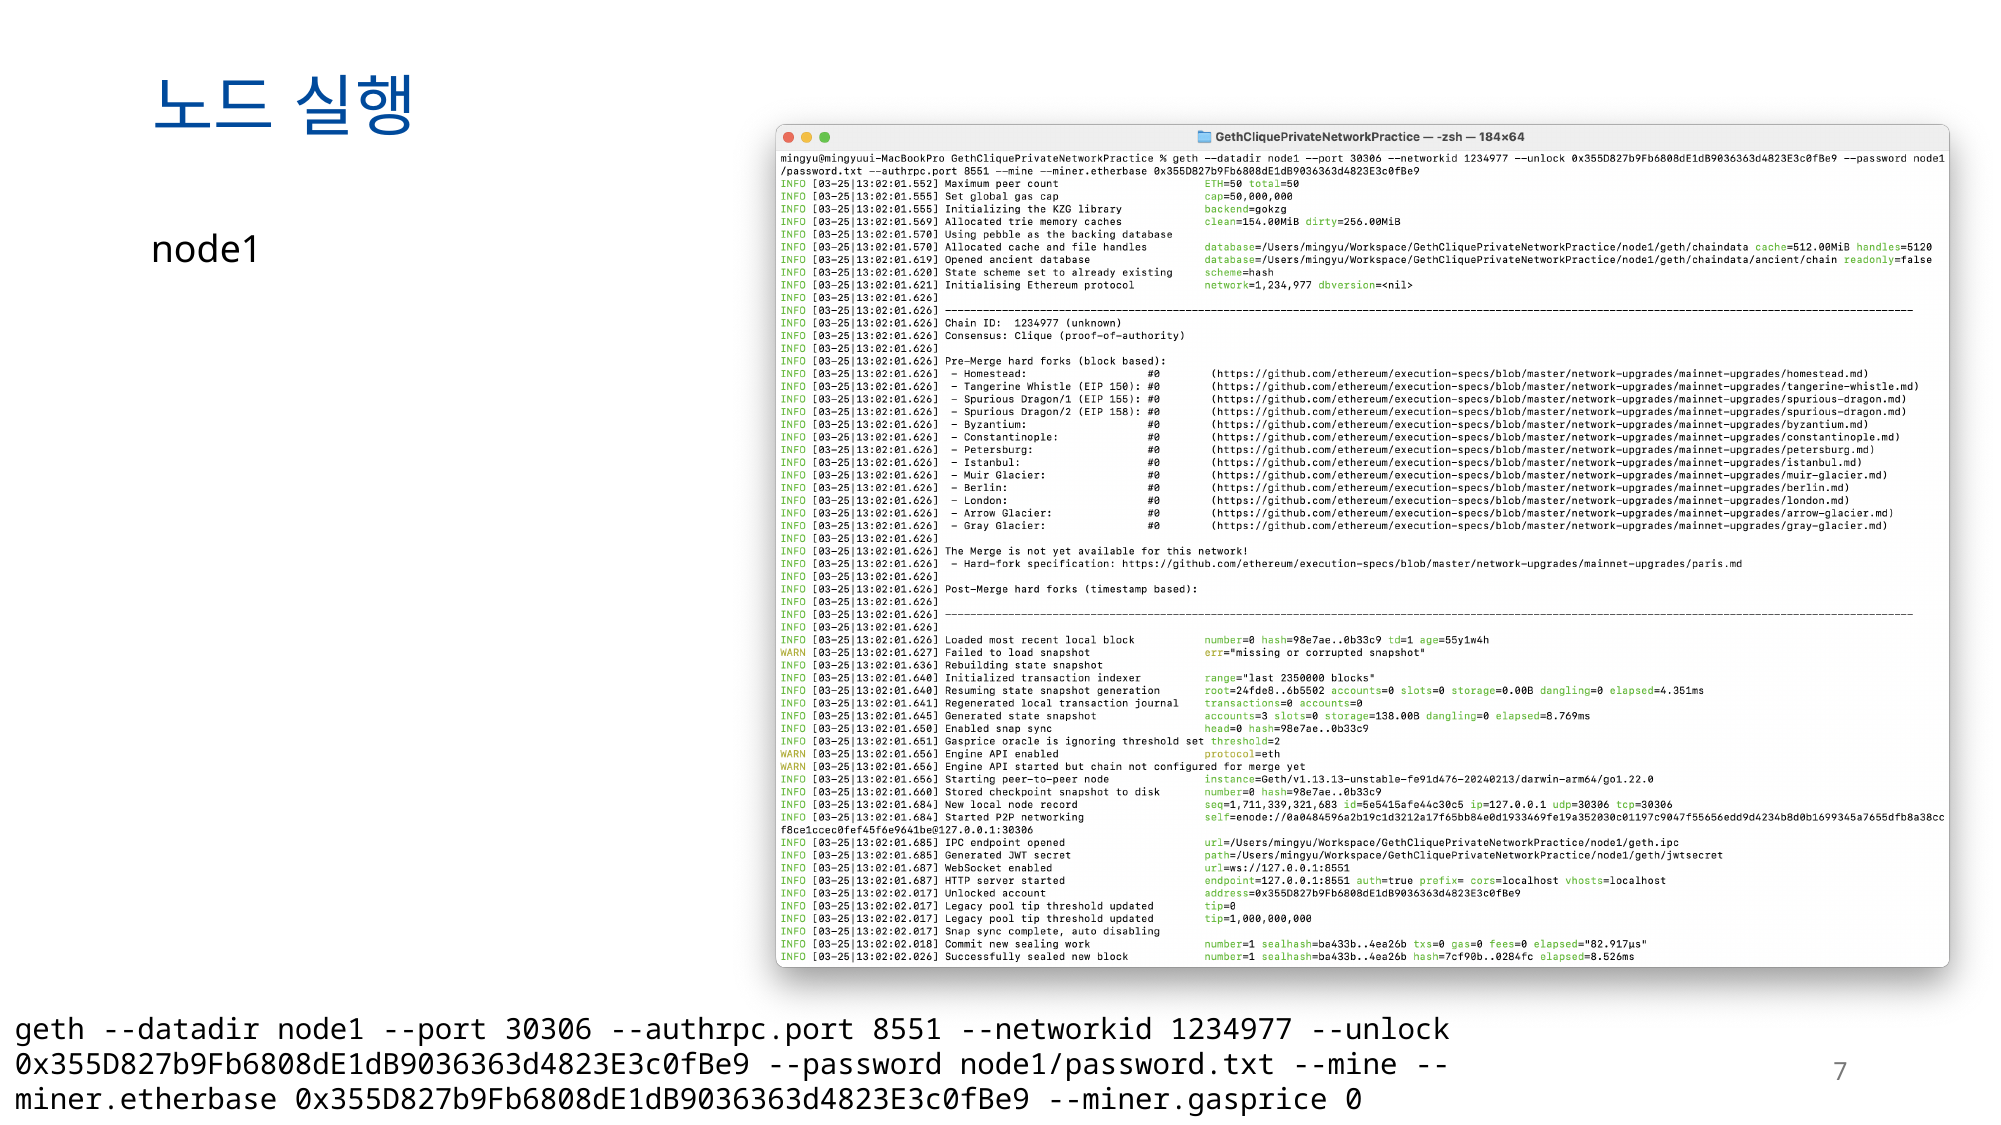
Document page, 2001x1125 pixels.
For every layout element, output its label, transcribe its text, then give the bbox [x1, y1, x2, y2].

slide_number 7 [1666, 1042, 1863, 1103]
title 노드 실행 [137, 0, 1863, 218]
text_box node1 [136, 217, 278, 278]
text_box geth --datadir node1 --port 30306 --authrpc.port 8551 --networkid 1234977 --unlock 0x355D827b9Fb6808dE1dB9036363d4823E3c0fBe9 --password node1/password.txt --mine --miner.etherbase 0x355D827b9Fb6808dE1dB9036363d4823E3c0fBe9 --miner.gasprice 0 [0, 1002, 1666, 1123]
picture [724, 90, 2000, 1035]
